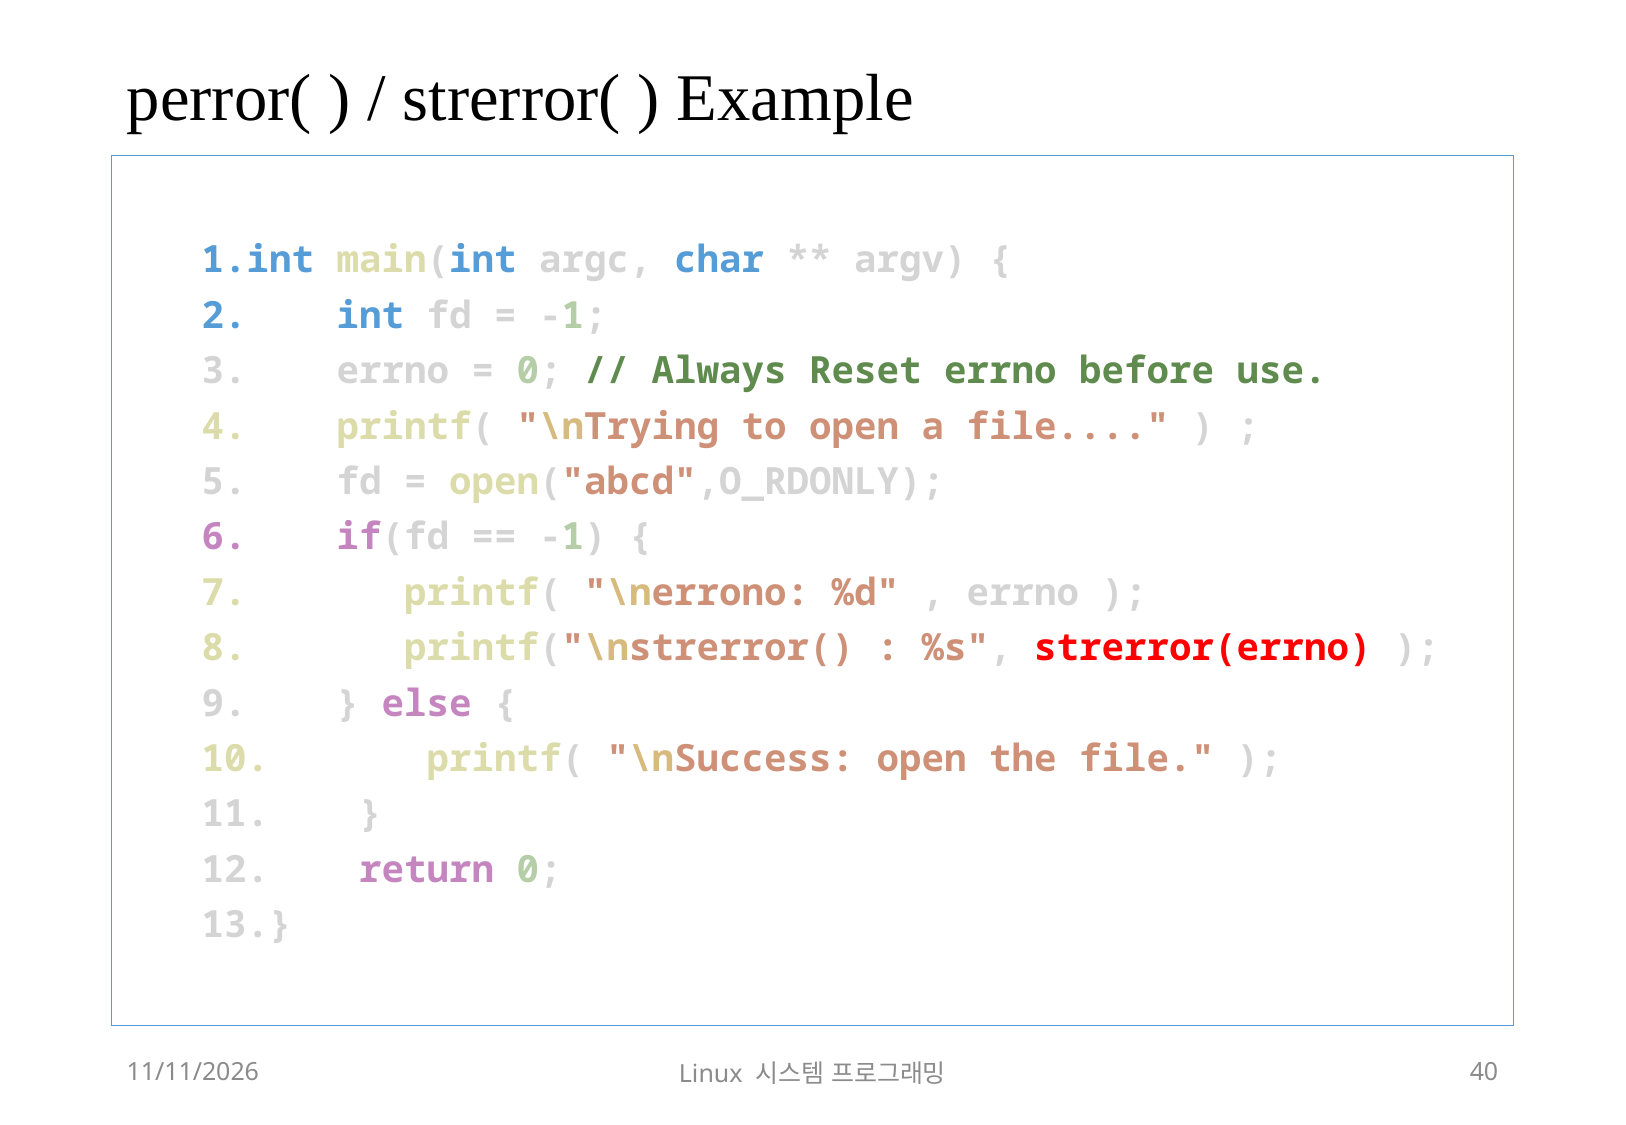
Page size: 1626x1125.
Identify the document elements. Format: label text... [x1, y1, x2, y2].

list int main(int argc, char ** argv) { int fd = -1; errno = 0; // Always Reset errno before use. printf( "\nTrying to open a file...." ) ; fd = open("abcd",O_RDONLY); if(fd == -1) { printf( "\nerrono: %d" , errno ); printf("\nstrerror() : %s", strerror(errno) ); } else { printf( "\nSuccess: open the file." ); } return 0; } [111, 155, 1514, 1026]
title perror( ) / strerror( ) Example [111, 60, 1514, 138]
footer Linux 시스템 프로그래밍 [538, 1042, 1087, 1103]
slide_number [111, 1042, 303, 1103]
slide_number 40 [1433, 1042, 1514, 1103]
